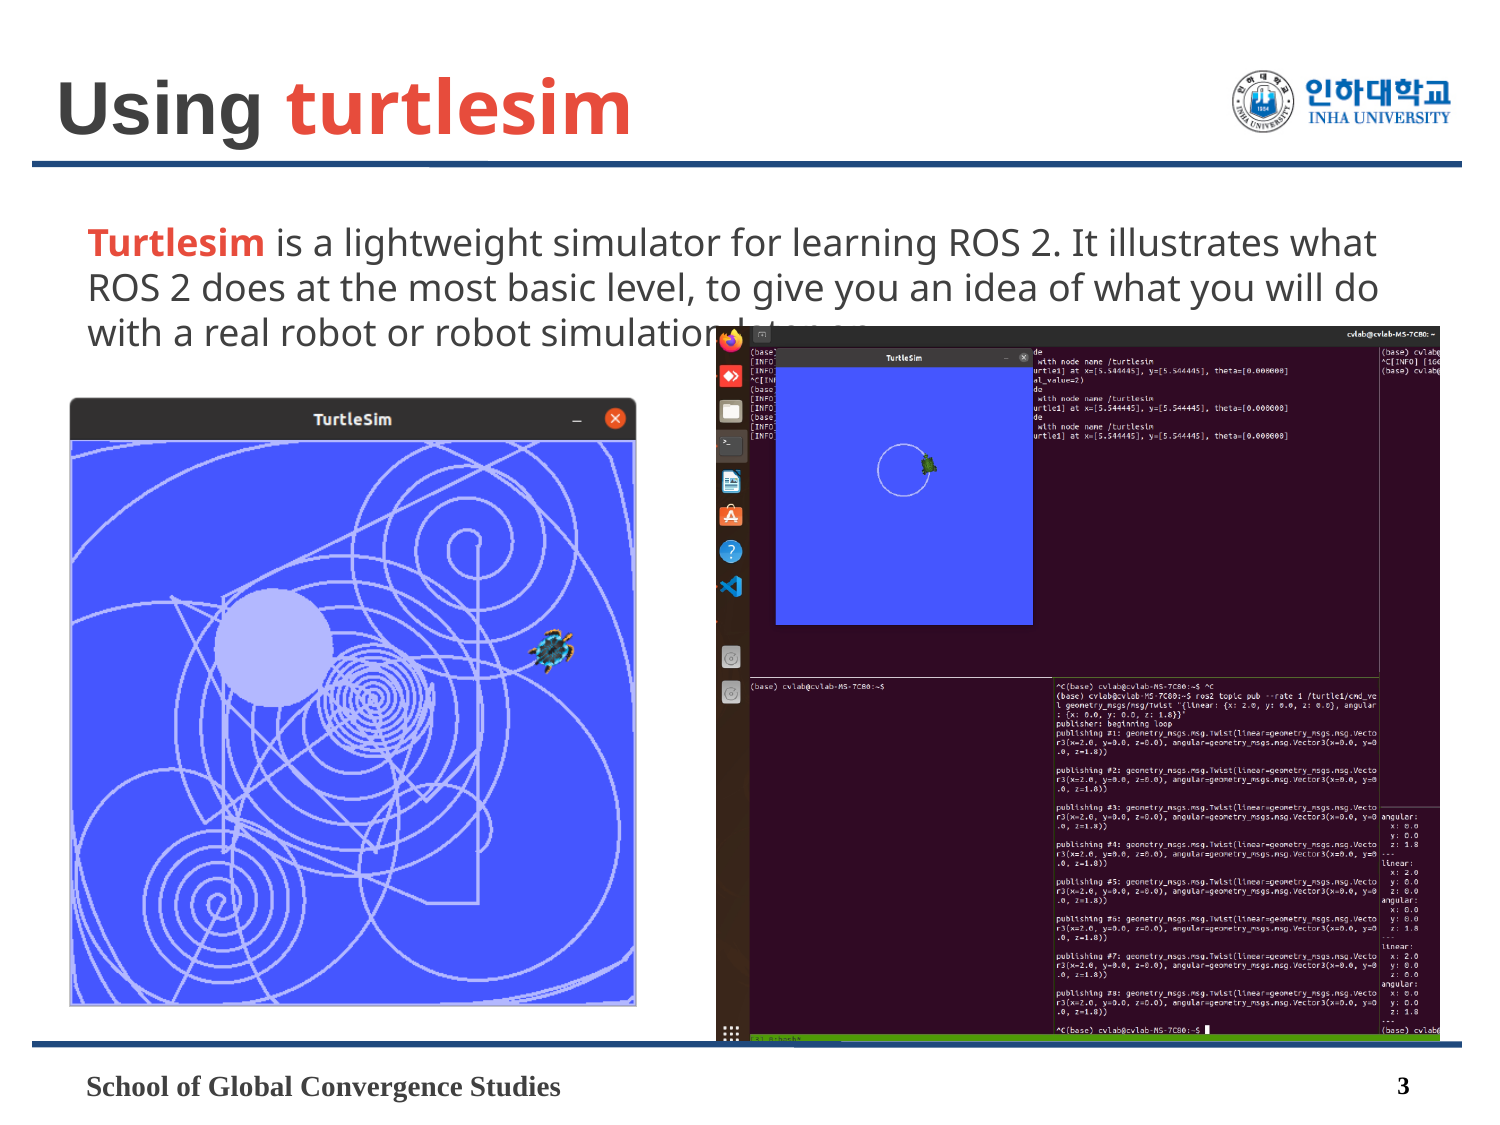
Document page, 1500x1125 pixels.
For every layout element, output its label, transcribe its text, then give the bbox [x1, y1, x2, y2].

picture [715, 325, 1440, 1041]
slide_number 3 [1074, 1060, 1425, 1109]
text_box Turtlesim is a lightweight simulator for learning ROS 2. It illustrates what ROS 2 does at the most basic level, to give you an idea of what you will do with a real robot or robot simulation later on. [72, 211, 1455, 362]
title Using turtlesim [41, 54, 1392, 155]
picture [68, 396, 637, 1007]
picture [1218, 52, 1465, 150]
